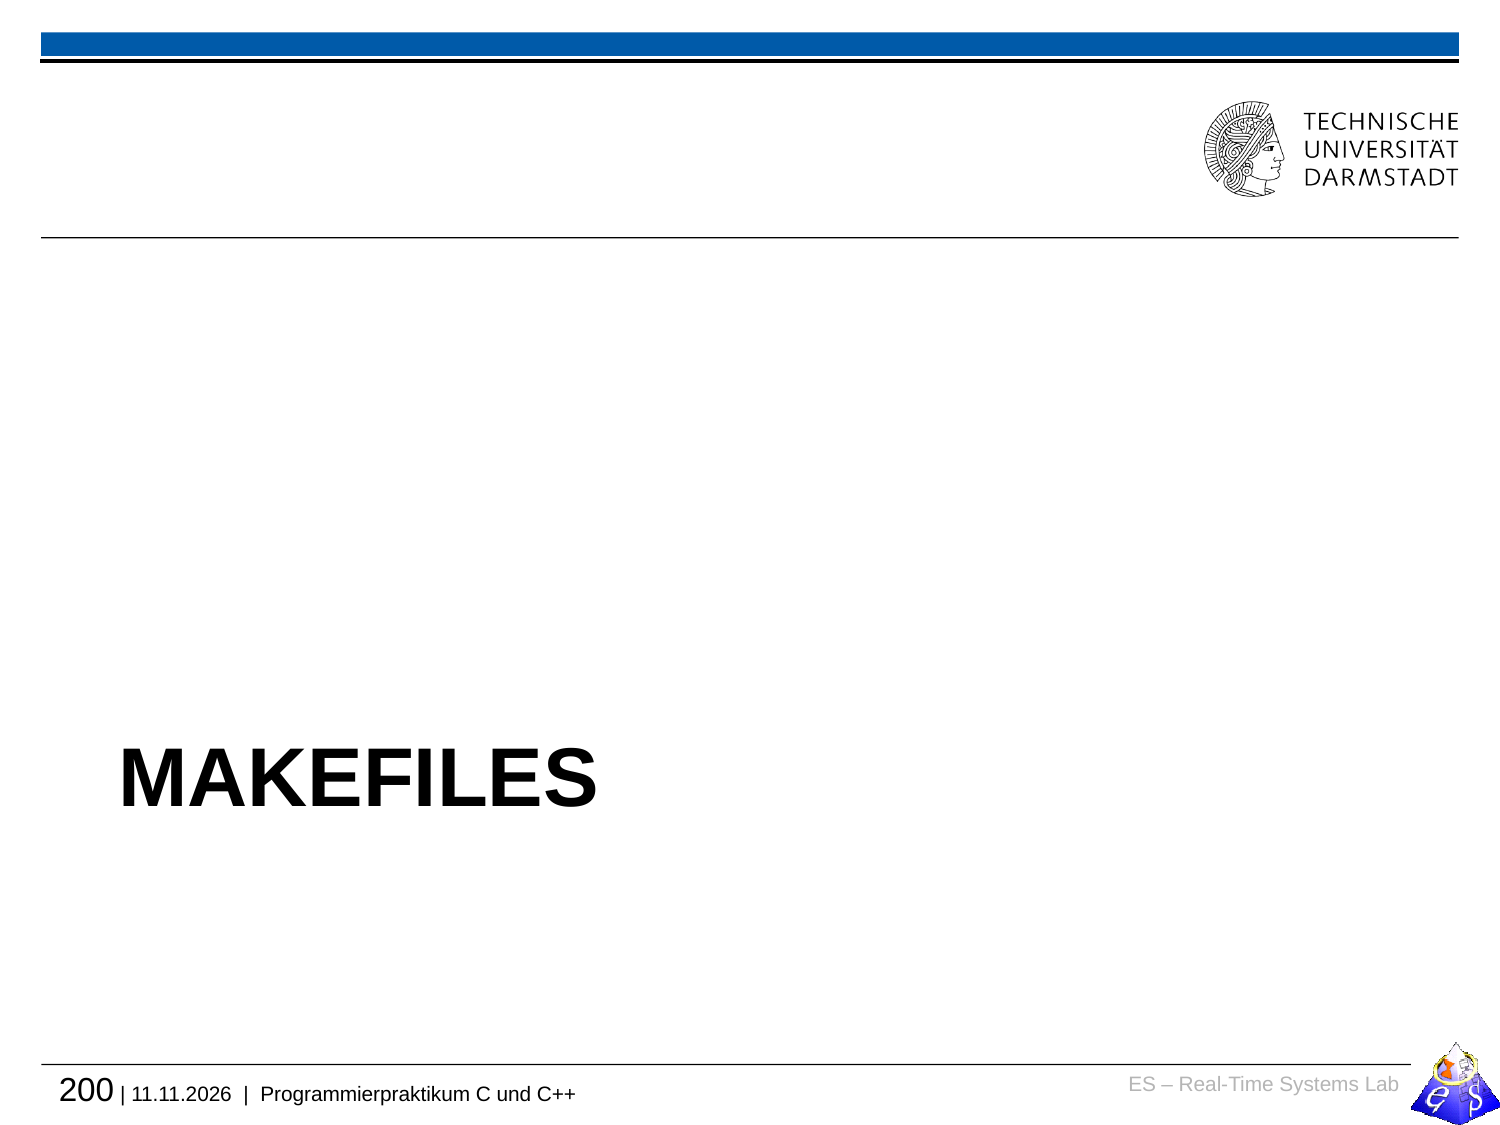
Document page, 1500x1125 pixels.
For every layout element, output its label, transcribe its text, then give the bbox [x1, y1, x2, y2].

picture [1411, 1041, 1500, 1125]
title Makefiles [118, 722, 1394, 947]
picture [1175, 84, 1483, 214]
